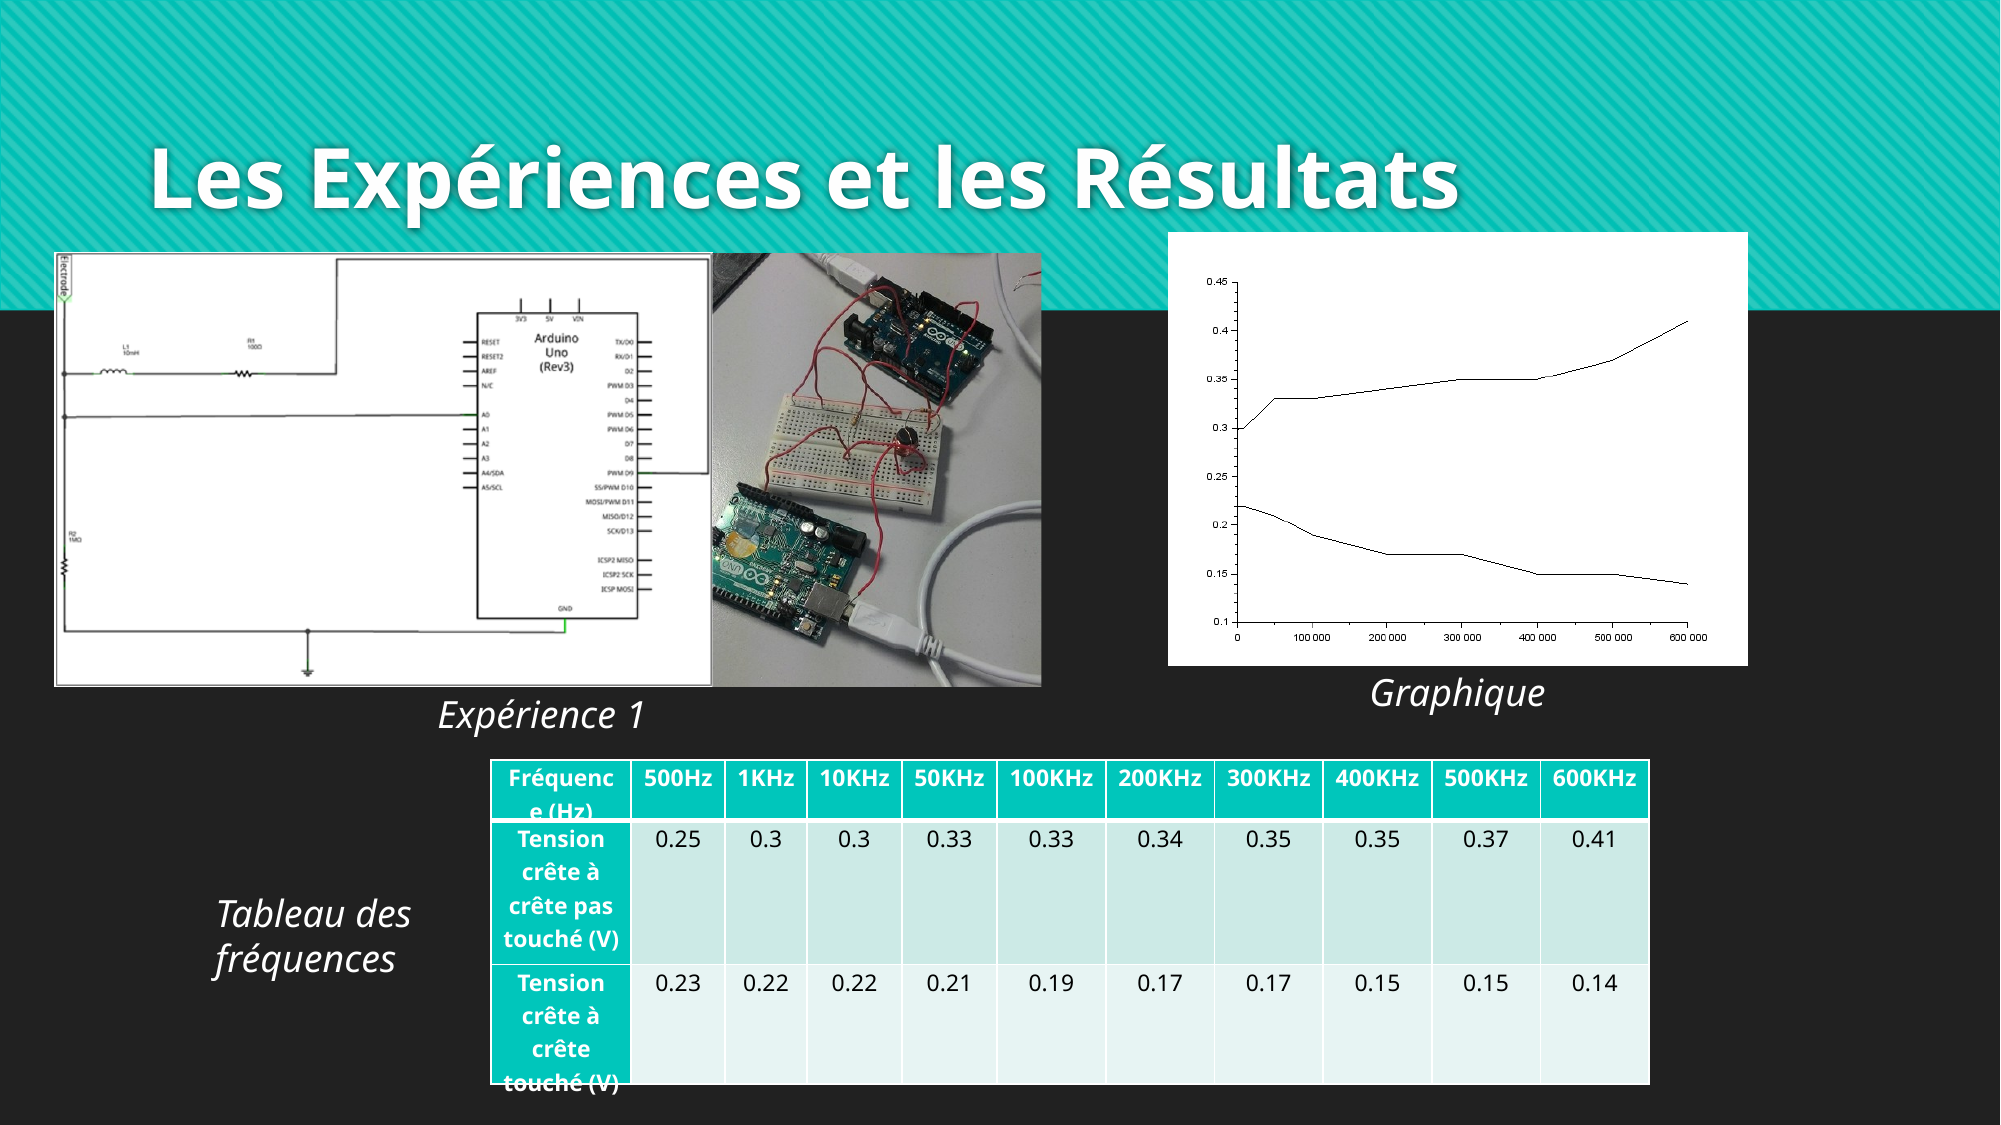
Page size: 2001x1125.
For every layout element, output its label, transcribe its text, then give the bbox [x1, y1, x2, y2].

table_header 600KHz [1541, 761, 1648, 818]
picture [1167, 232, 1748, 666]
text_box Tableau des fréquences [200, 882, 470, 988]
table_cell 0.15 [1324, 965, 1431, 1083]
title Les Expériences et les Résultats [132, 73, 1868, 233]
table_header 1KHz [726, 761, 806, 818]
table_cell 0.17 [1215, 965, 1322, 1083]
table_header 100KHz [998, 761, 1105, 818]
table_cell 0.15 [1433, 965, 1540, 1083]
table_cell 0.35 [1215, 823, 1322, 964]
table_header 10KHz [808, 761, 901, 818]
table_cell 0.3 [808, 823, 901, 964]
table_header Fréquence (Hz) [492, 761, 630, 818]
table_header 200KHz [1107, 761, 1214, 818]
table_cell 0.19 [998, 965, 1105, 1083]
table_header 500KHz [1433, 761, 1540, 818]
table_cell 0.22 [808, 965, 901, 1083]
table_header 400KHz [1324, 761, 1431, 818]
table_cell 0.41 [1541, 823, 1648, 964]
table_cell 0.35 [1324, 823, 1431, 964]
table_cell 0.17 [1107, 965, 1214, 1083]
table_cell 0.14 [1541, 965, 1648, 1083]
table_cell Tension crête à crête touché (V) [492, 965, 630, 1083]
table_cell 0.22 [726, 965, 806, 1083]
text_box Expérience 1 [422, 687, 692, 744]
table_cell 0.37 [1433, 823, 1540, 964]
table_header 300KHz [1215, 761, 1322, 818]
table_header 50KHz [903, 761, 996, 818]
table_cell 0.33 [998, 823, 1105, 964]
table_cell Tension crête à crête pas touché (V) [492, 823, 630, 964]
table_cell 0.25 [632, 823, 724, 964]
table_cell 0.21 [903, 965, 996, 1083]
table_cell 0.3 [726, 823, 806, 964]
table_cell 0.33 [903, 823, 996, 964]
picture [54, 252, 1042, 687]
table_header 500Hz [632, 761, 724, 818]
table_cell 0.23 [632, 965, 724, 1083]
text_box Graphique [1323, 666, 1592, 722]
table_cell 0.34 [1107, 823, 1214, 964]
